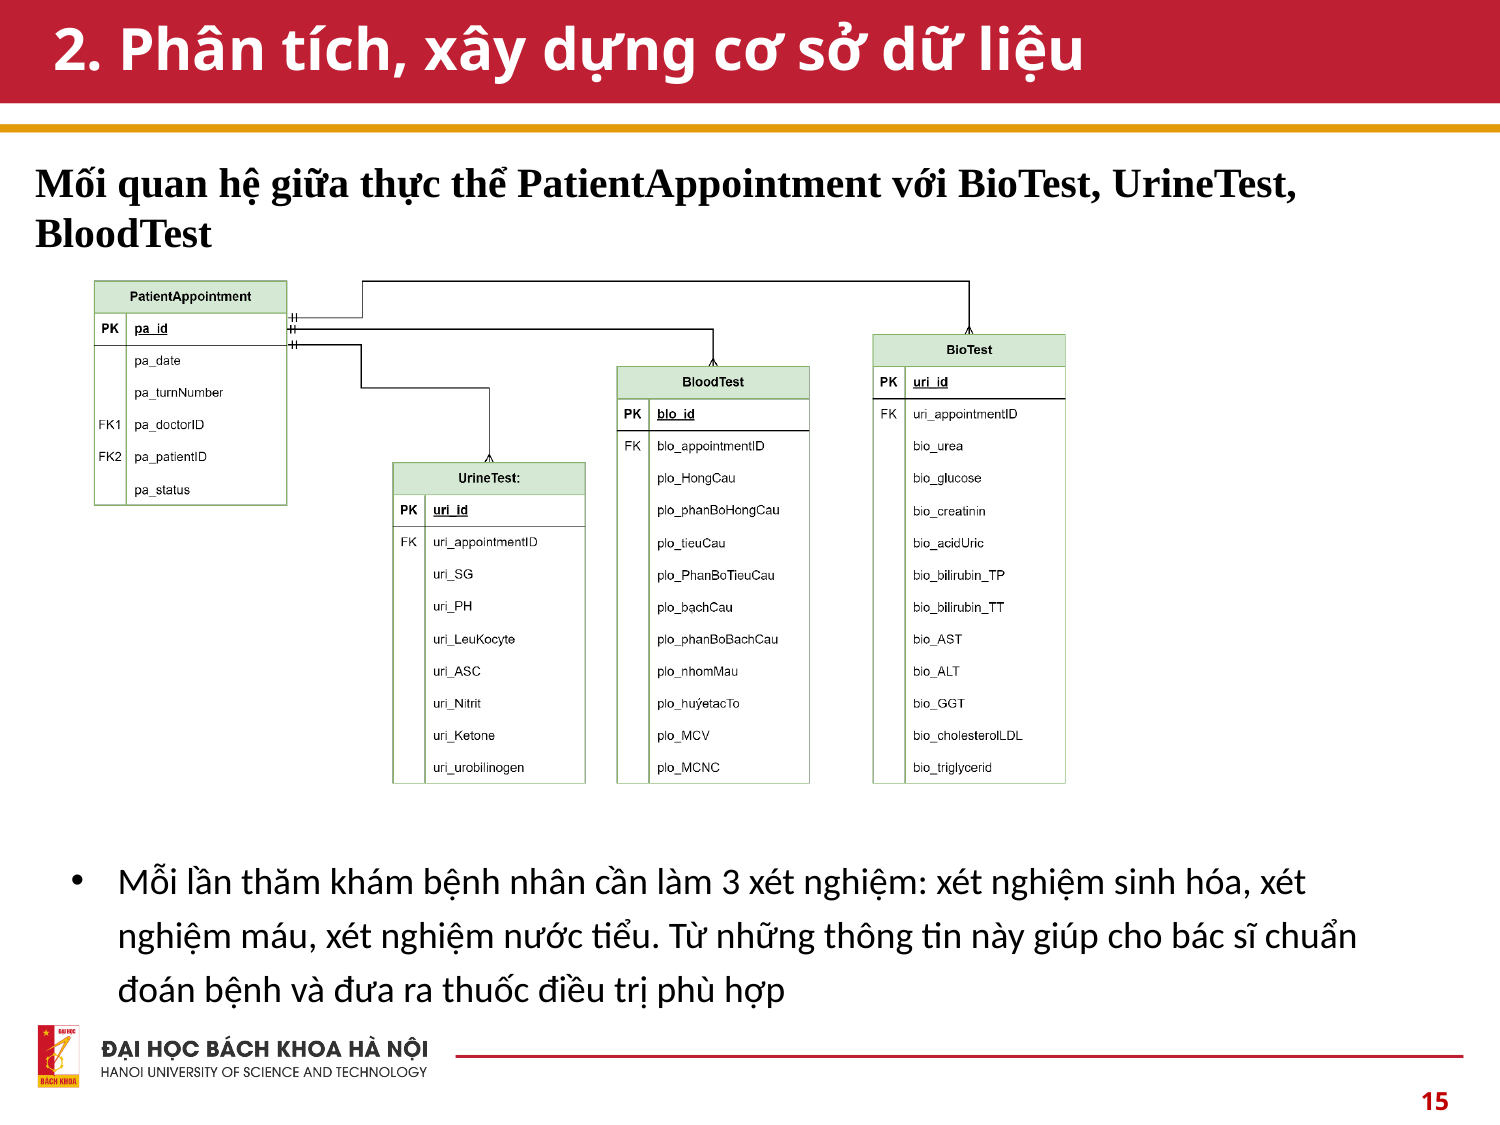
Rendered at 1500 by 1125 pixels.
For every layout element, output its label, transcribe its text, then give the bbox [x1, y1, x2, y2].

title 2. Phân tích, xây dựng cơ sở dữ liệu [38, 12, 1462, 87]
picture [0, 0, 1500, 1125]
slide_number 15 [1126, 1078, 1464, 1125]
text_box Mỗi lần thăm khám bệnh nhân cần làm 3 xét nghiệm: xét nghiệm sinh hóa, xét nghiệm máu, xét nghiệm nước tiểu. Từ những thông tin này giúp cho bác sĩ chuẩn đoán bệnh và đưa ra thuốc điều trị phù hợp [54, 840, 1410, 1018]
text_box Mối quan hệ giữa thực thể PatientAppointment với BioTest, UrineTest, BloodTest [20, 148, 1500, 264]
